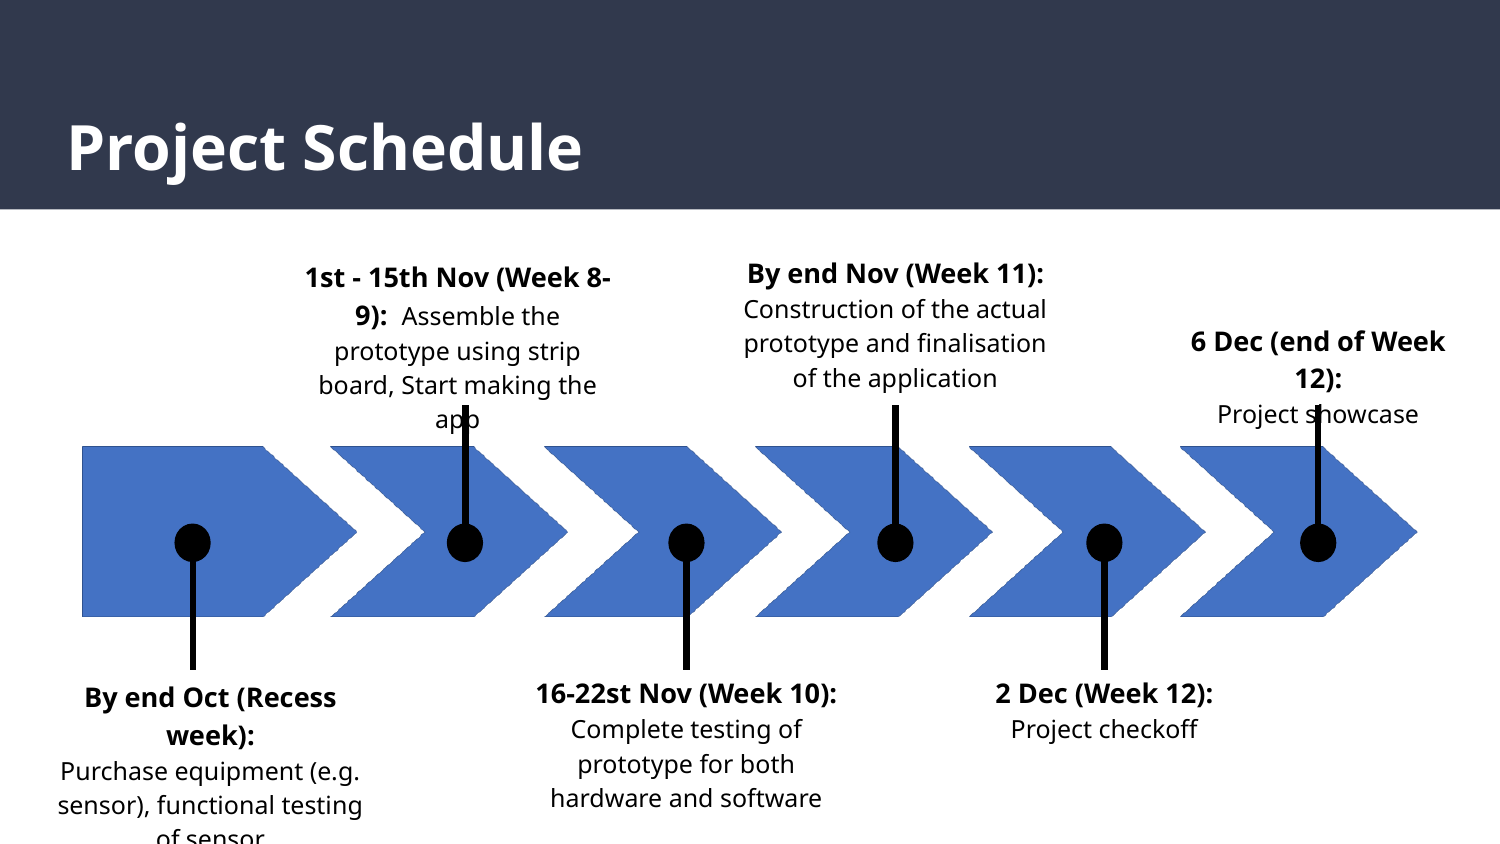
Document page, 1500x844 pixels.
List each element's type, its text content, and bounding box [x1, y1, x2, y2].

text_box By end Oct (Recess week): Purchase equipment (e.g. sensor), functional testing of sensor [29, 661, 392, 823]
title Project Schedule [51, 82, 1449, 185]
text_box 2 Dec (Week 12): Project checkoff [967, 656, 1242, 819]
text_box By end Nov (Week 11): Construction of the actual prototype and finalisation of the application [727, 236, 1063, 407]
picture [82, 446, 1418, 618]
text_box 1st - 15th Nov (Week 8-9): Assemble the prototype using strip board, Start making the app [282, 240, 633, 403]
text_box 6 Dec (end of Week 12): Project showcase [1150, 304, 1486, 408]
text_box 16-22st Nov (Week 10): Complete testing of prototype for both hardware and software [518, 656, 854, 819]
